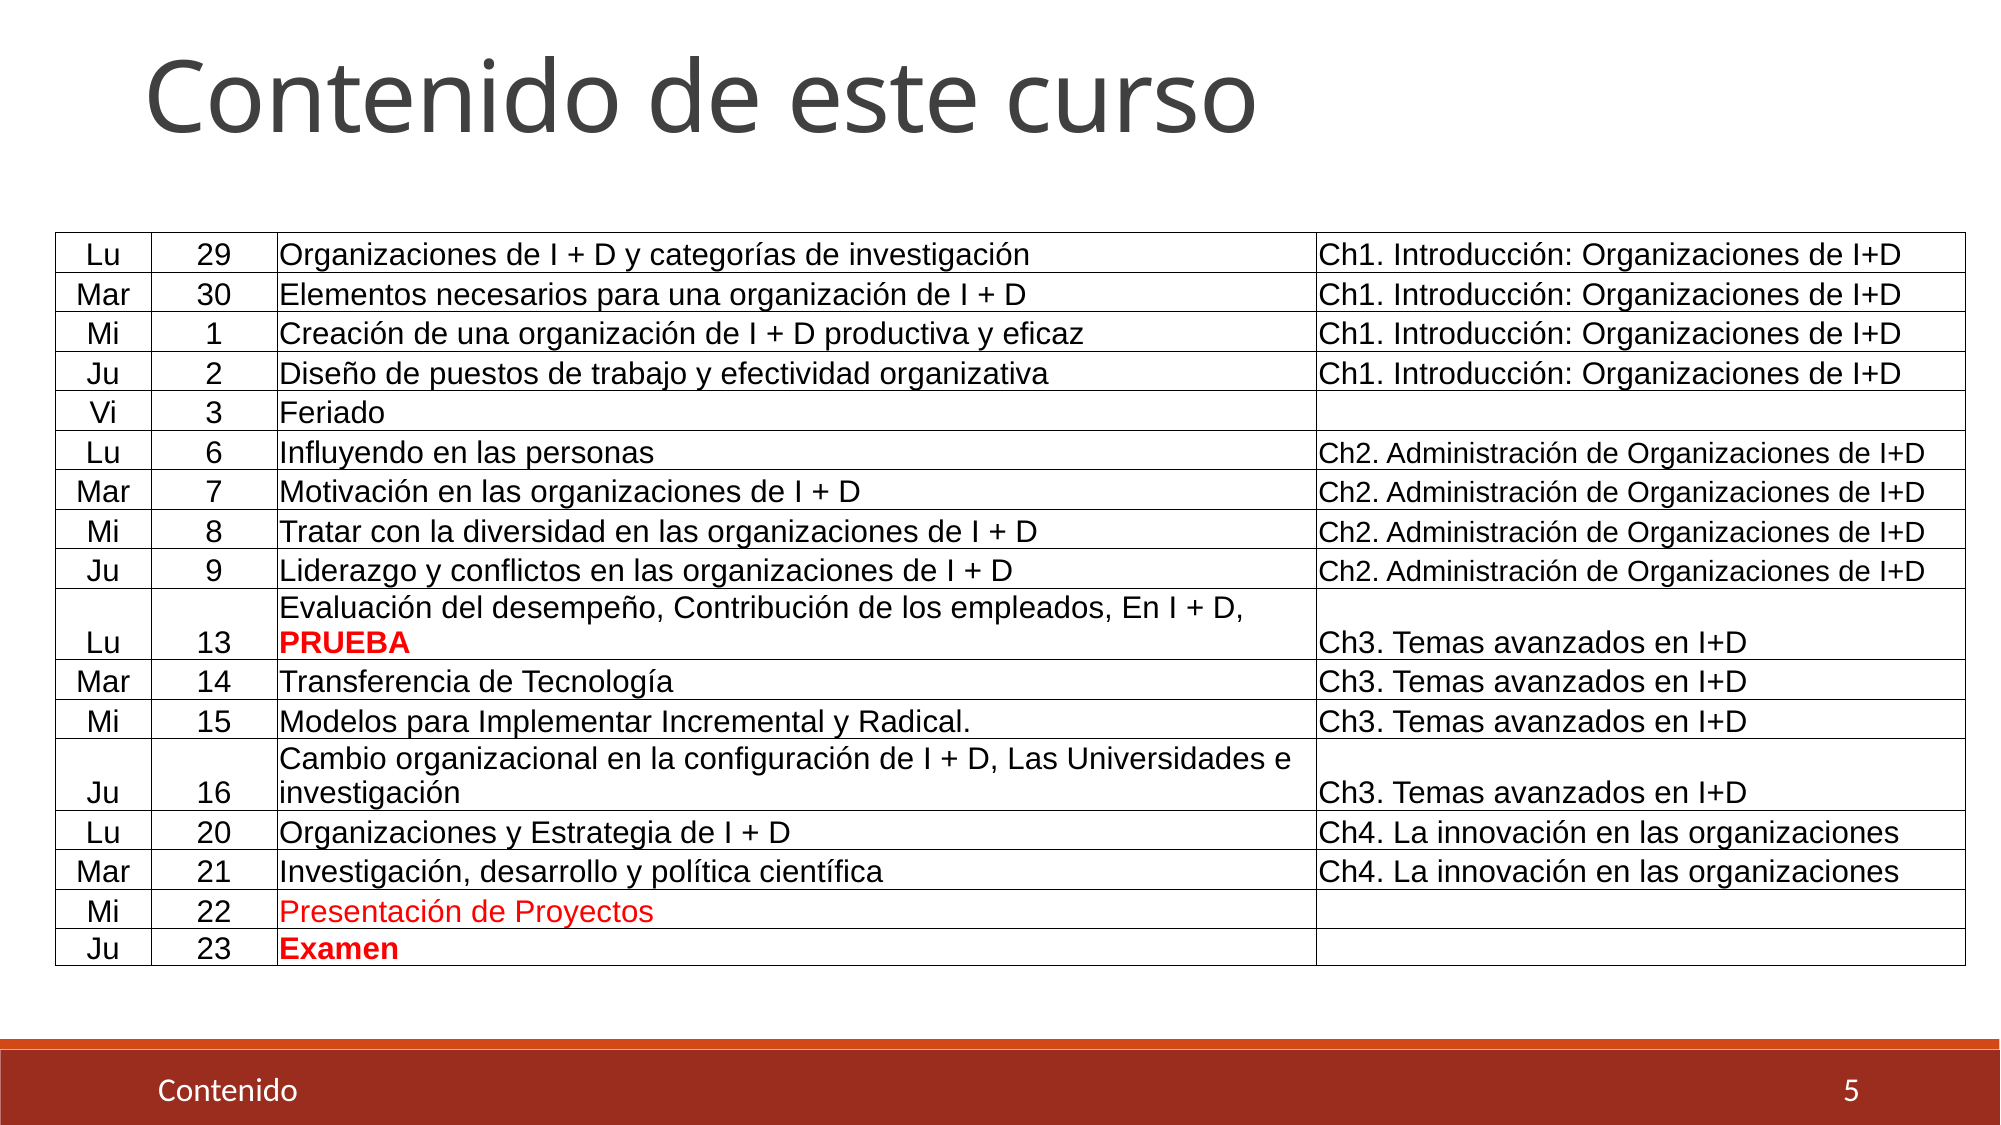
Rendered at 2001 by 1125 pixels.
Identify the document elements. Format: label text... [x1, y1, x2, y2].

table_cell 23 [152, 929, 277, 965]
table_cell 7 [152, 470, 277, 509]
table_cell Vi [56, 391, 151, 430]
table_cell Ch3. Temas avanzados en I+D [1317, 700, 1965, 738]
table_header Organizaciones de I + D y categorías de investigación [278, 233, 1316, 272]
table_cell Ju [56, 352, 151, 390]
table_cell 3 [152, 391, 277, 430]
table_cell Transferencia de Tecnología [278, 660, 1316, 699]
table_cell Ju [56, 549, 151, 588]
table_cell Lu [56, 589, 151, 659]
table_cell 22 [152, 890, 277, 928]
table_cell 20 [152, 811, 277, 849]
table_cell Modelos para Implementar Incremental y Radical. [278, 700, 1316, 738]
table_cell Ch4. La innovación en las organizaciones [1317, 811, 1965, 849]
table_cell Elementos necesarios para una organización de I + D [278, 273, 1316, 311]
table_cell Ch3. Temas avanzados en I+D [1317, 589, 1965, 659]
table_cell 21 [152, 850, 277, 889]
table_cell Evaluación del desempeño, Contribución de los empleados, En I + D, PRUEBA [278, 589, 1316, 659]
table_cell [1317, 391, 1965, 430]
table_cell Tratar con la diversidad en las organizaciones de I + D [278, 510, 1316, 548]
table_cell Ch3. Temas avanzados en I+D [1317, 739, 1965, 810]
table_cell Ch3. Temas avanzados en I+D [1317, 660, 1965, 699]
table_cell Presentación de Proyectos [278, 890, 1316, 928]
table_cell 9 [152, 549, 277, 588]
table_cell Mi [56, 700, 151, 738]
table_cell Lu [56, 811, 151, 849]
table_cell 6 [152, 431, 277, 469]
table_cell Mi [56, 890, 151, 928]
table_cell Ch4. La innovación en las organizaciones [1317, 850, 1965, 889]
table_cell Ch2. Administración de Organizaciones de I+D [1317, 510, 1965, 548]
table_cell Mar [56, 470, 151, 509]
table_cell 15 [152, 700, 277, 738]
table_cell Ju [56, 929, 151, 965]
table_cell Mar [56, 273, 151, 311]
slide_number Contenido 5 [126, 1061, 1875, 1115]
table_cell 1 [152, 312, 277, 351]
table_cell Mi [56, 312, 151, 351]
table_header Lu [56, 233, 151, 272]
table_cell [1317, 929, 1965, 965]
table_cell Ju [56, 739, 151, 810]
table_cell 30 [152, 273, 277, 311]
table_cell 16 [152, 739, 277, 810]
table_cell [1317, 890, 1965, 928]
table_cell 2 [152, 352, 277, 390]
table_cell Ch1. Introducción: Organizaciones de I+D [1317, 352, 1965, 390]
table_cell Ch1. Introducción: Organizaciones de I+D [1317, 273, 1965, 311]
table_cell Feriado [278, 391, 1316, 430]
table_cell Mi [56, 510, 151, 548]
table_cell 13 [152, 589, 277, 659]
table_cell Investigación, desarrollo y política científica [278, 850, 1316, 889]
table_header 29 [152, 233, 277, 272]
table_cell Mar [56, 850, 151, 889]
table_cell Ch2. Administración de Organizaciones de I+D [1317, 431, 1965, 469]
table_cell 14 [152, 660, 277, 699]
table_cell Influyendo en las personas [278, 431, 1316, 469]
table_cell Liderazgo y conflictos en las organizaciones de I + D [278, 549, 1316, 588]
table_cell Ch2. Administración de Organizaciones de I+D [1317, 549, 1965, 588]
table_cell Cambio organizacional en la configuración de I + D, Las Universidades e investigación [278, 739, 1316, 810]
text_box Contenido de este curso [129, 43, 1779, 164]
table_cell Lu [56, 431, 151, 469]
table_cell Ch1. Introducción: Organizaciones de I+D [1317, 312, 1965, 351]
table_cell Mar [56, 660, 151, 699]
table_cell Diseño de puestos de trabajo y efectividad organizativa [278, 352, 1316, 390]
table_cell Motivación en las organizaciones de I + D [278, 470, 1316, 509]
table_header Ch1. Introducción: Organizaciones de I+D [1317, 233, 1965, 272]
table_cell Ch2. Administración de Organizaciones de I+D [1317, 470, 1965, 509]
table_cell Organizaciones y Estrategia de I + D [278, 811, 1316, 849]
table_cell 8 [152, 510, 277, 548]
table_cell Examen [278, 929, 1316, 965]
table_cell Creación de una organización de I + D productiva y eficaz [278, 312, 1316, 351]
